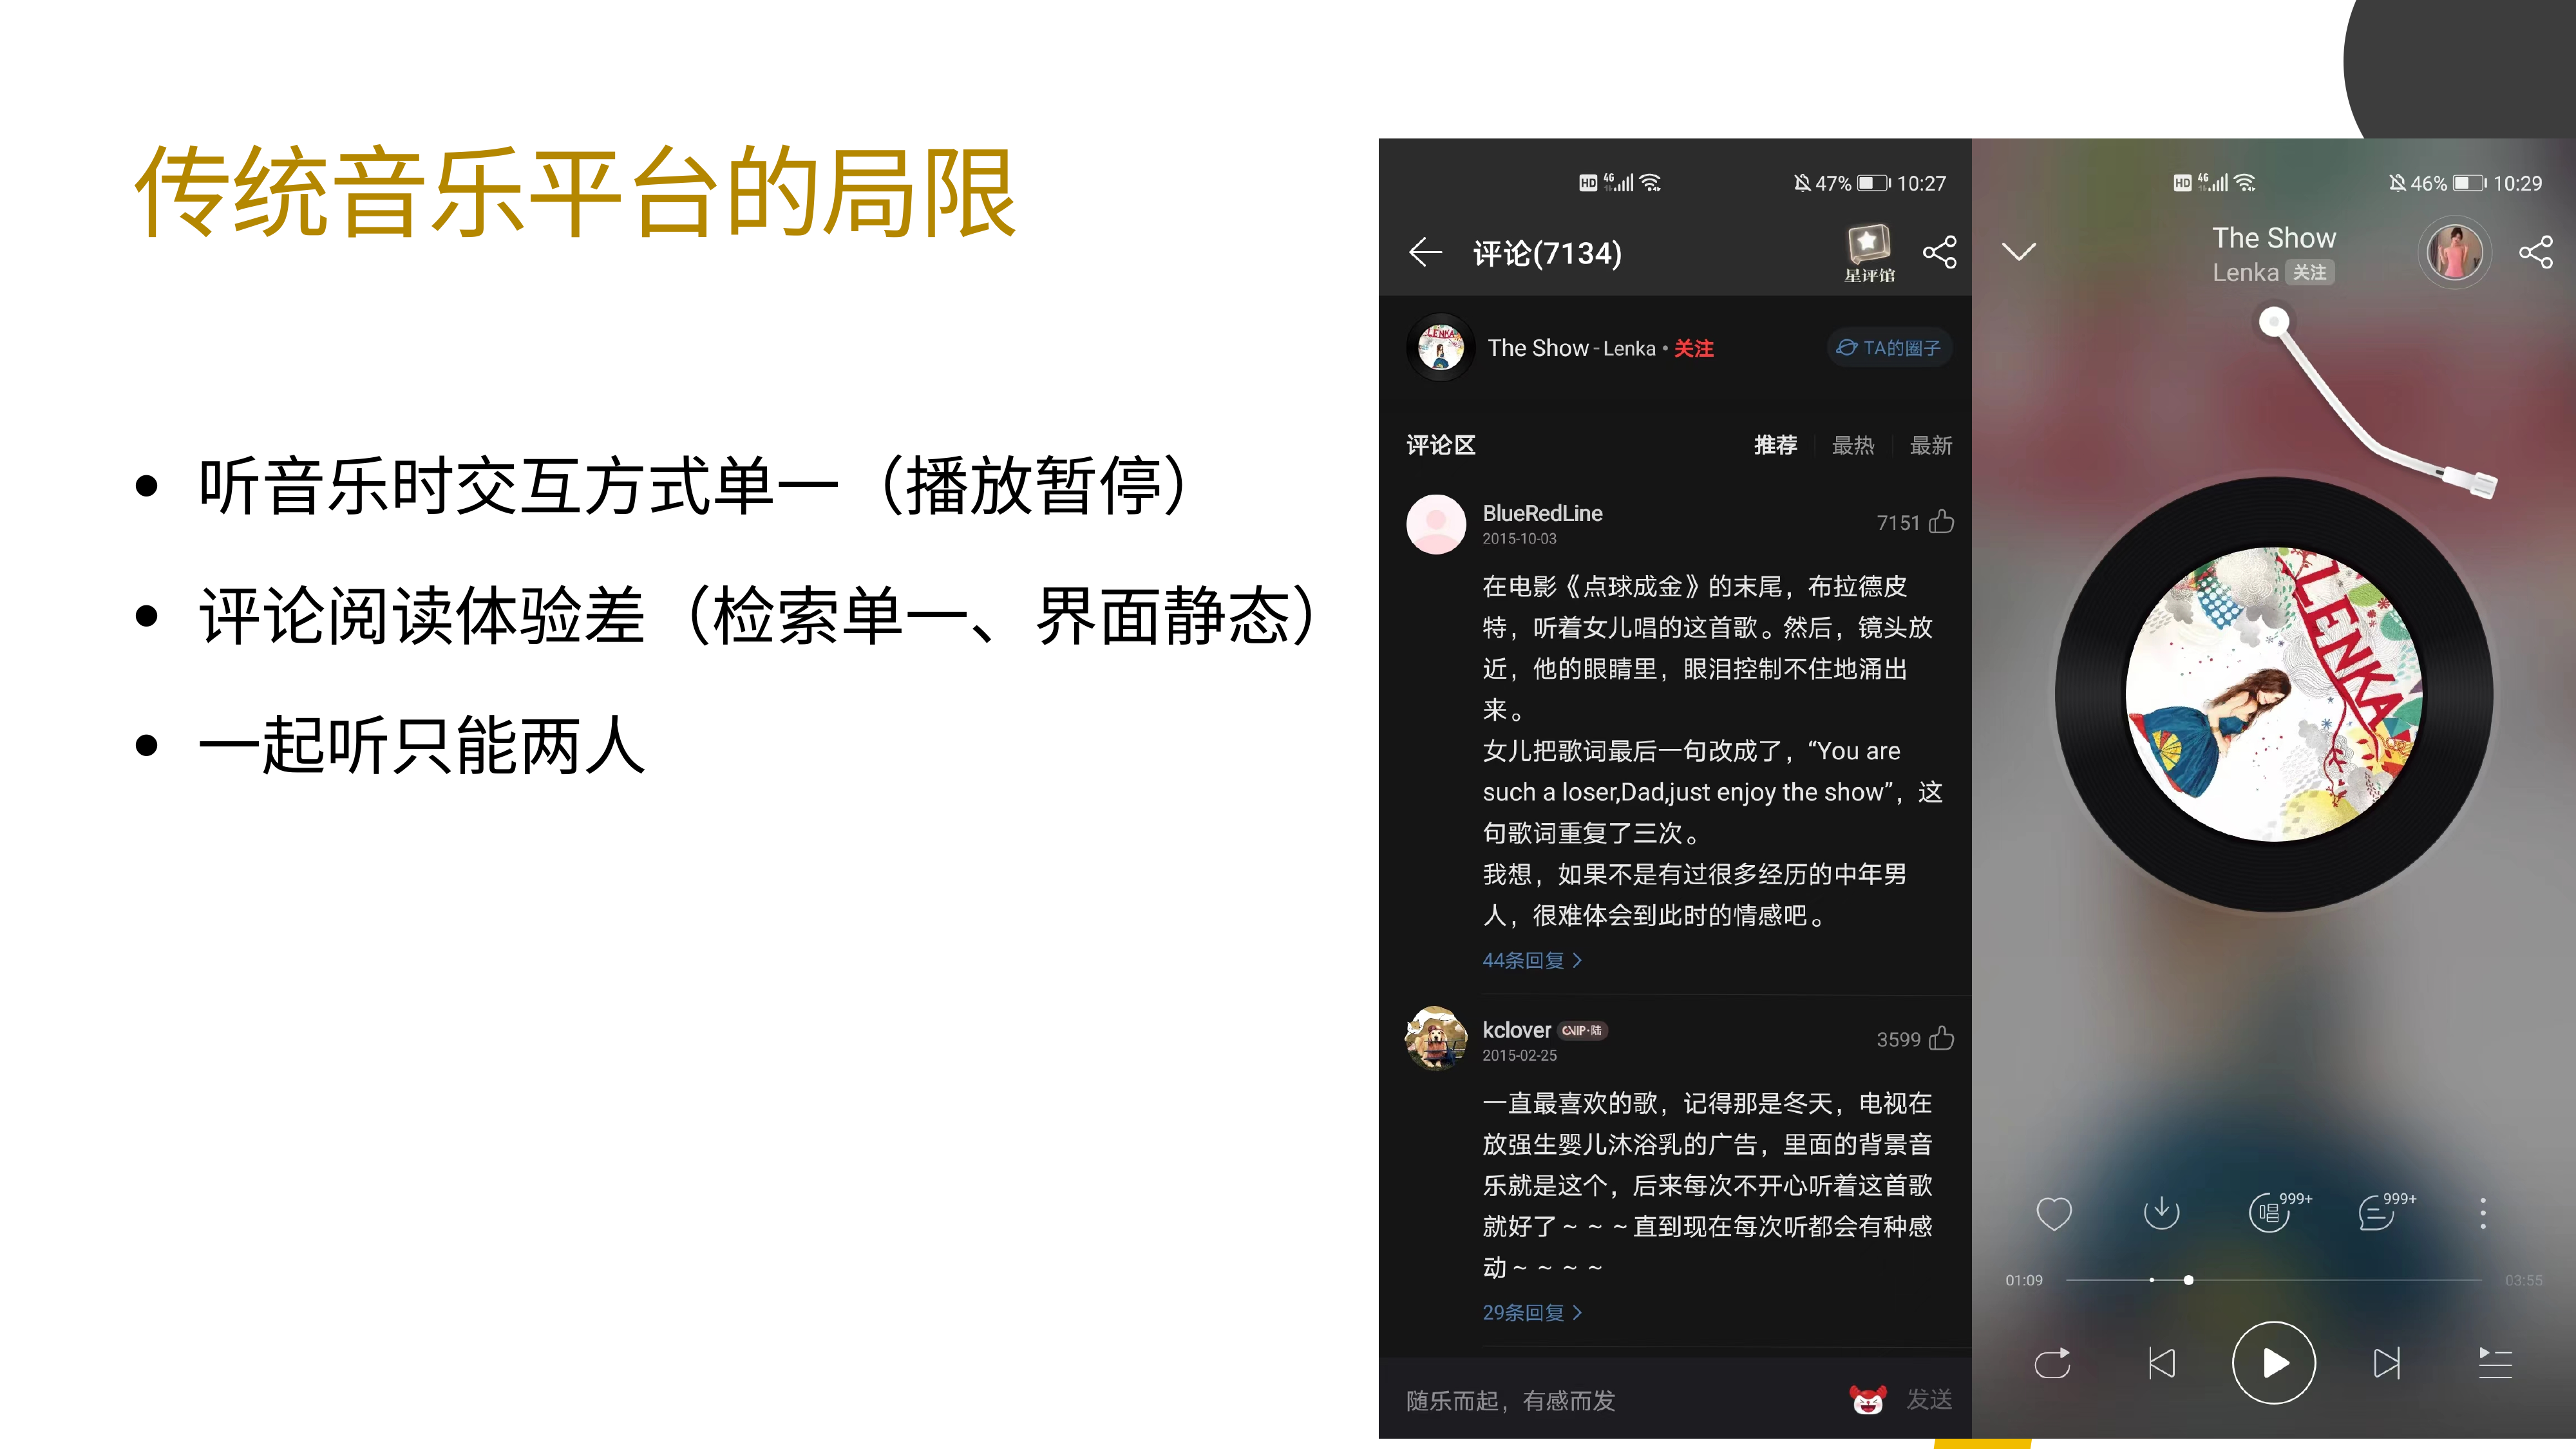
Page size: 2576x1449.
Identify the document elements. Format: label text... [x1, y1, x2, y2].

title 传统音乐平台的局限 [127, 114, 2344, 266]
picture [1379, 0, 2576, 1449]
list 听音乐时交互方式单一（播放暂停） 评论阅读体验差（检索单一、界面静态） 一起听只能两人 [127, 448, 1379, 1321]
